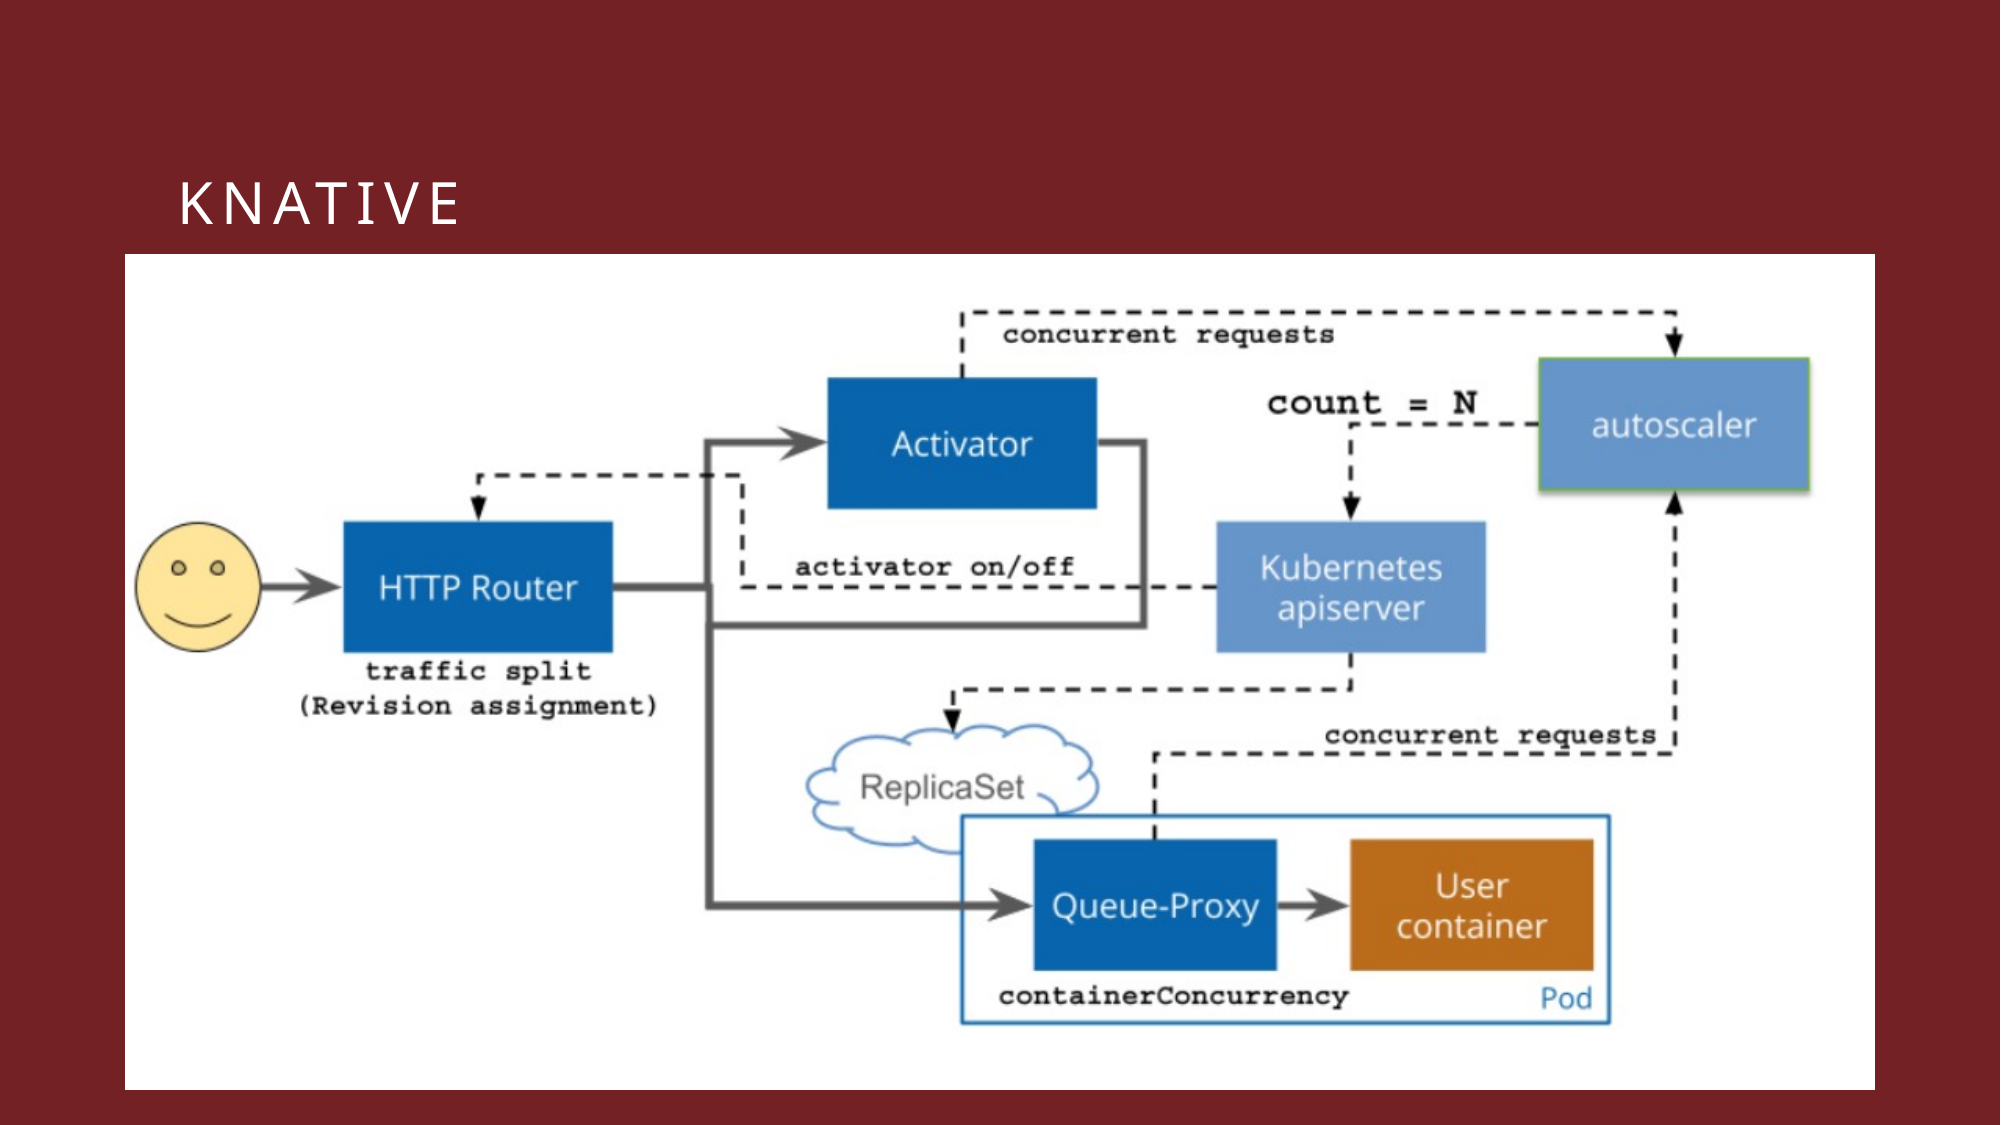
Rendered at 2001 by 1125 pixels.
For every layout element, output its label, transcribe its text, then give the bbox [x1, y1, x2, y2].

picture [125, 253, 1875, 1091]
title Knative [177, 165, 818, 253]
